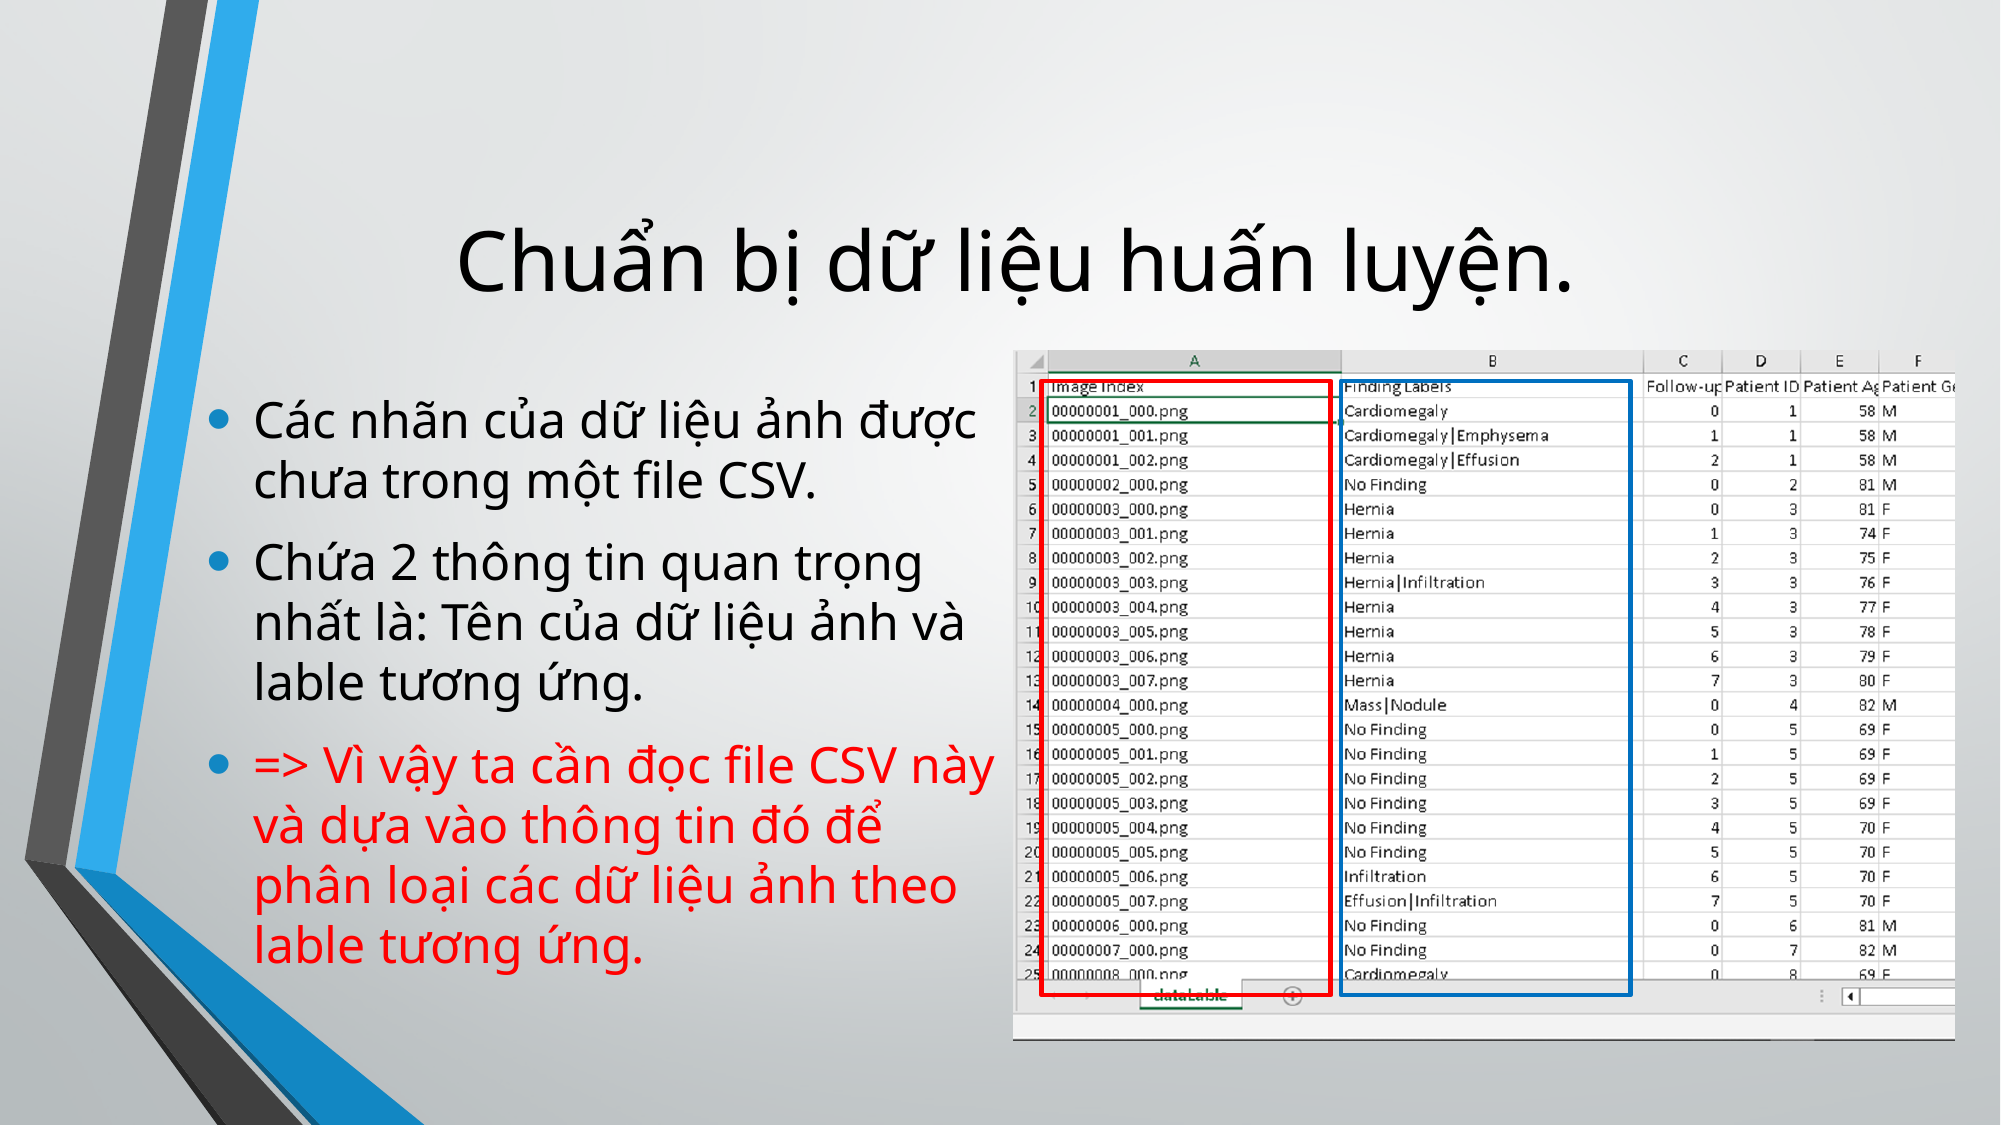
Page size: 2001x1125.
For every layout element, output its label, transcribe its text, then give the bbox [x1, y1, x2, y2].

list Các nhãn của dữ liệu ảnh được chưa trong một file CSV. Chứa 2 thông tin quan trọng nhất là: Tên của dữ liệu ảnh và lable tương ứng. => Vì vậy ta cần đọc file CSV này và dựa vào thông tin đó để phân loại các dữ liệu ảnh theo lable tương ứng. [191, 350, 1013, 1011]
title Chuẩn bị dữ liệu huấn luyện. [194, 114, 1839, 350]
picture [1013, 350, 1956, 1041]
